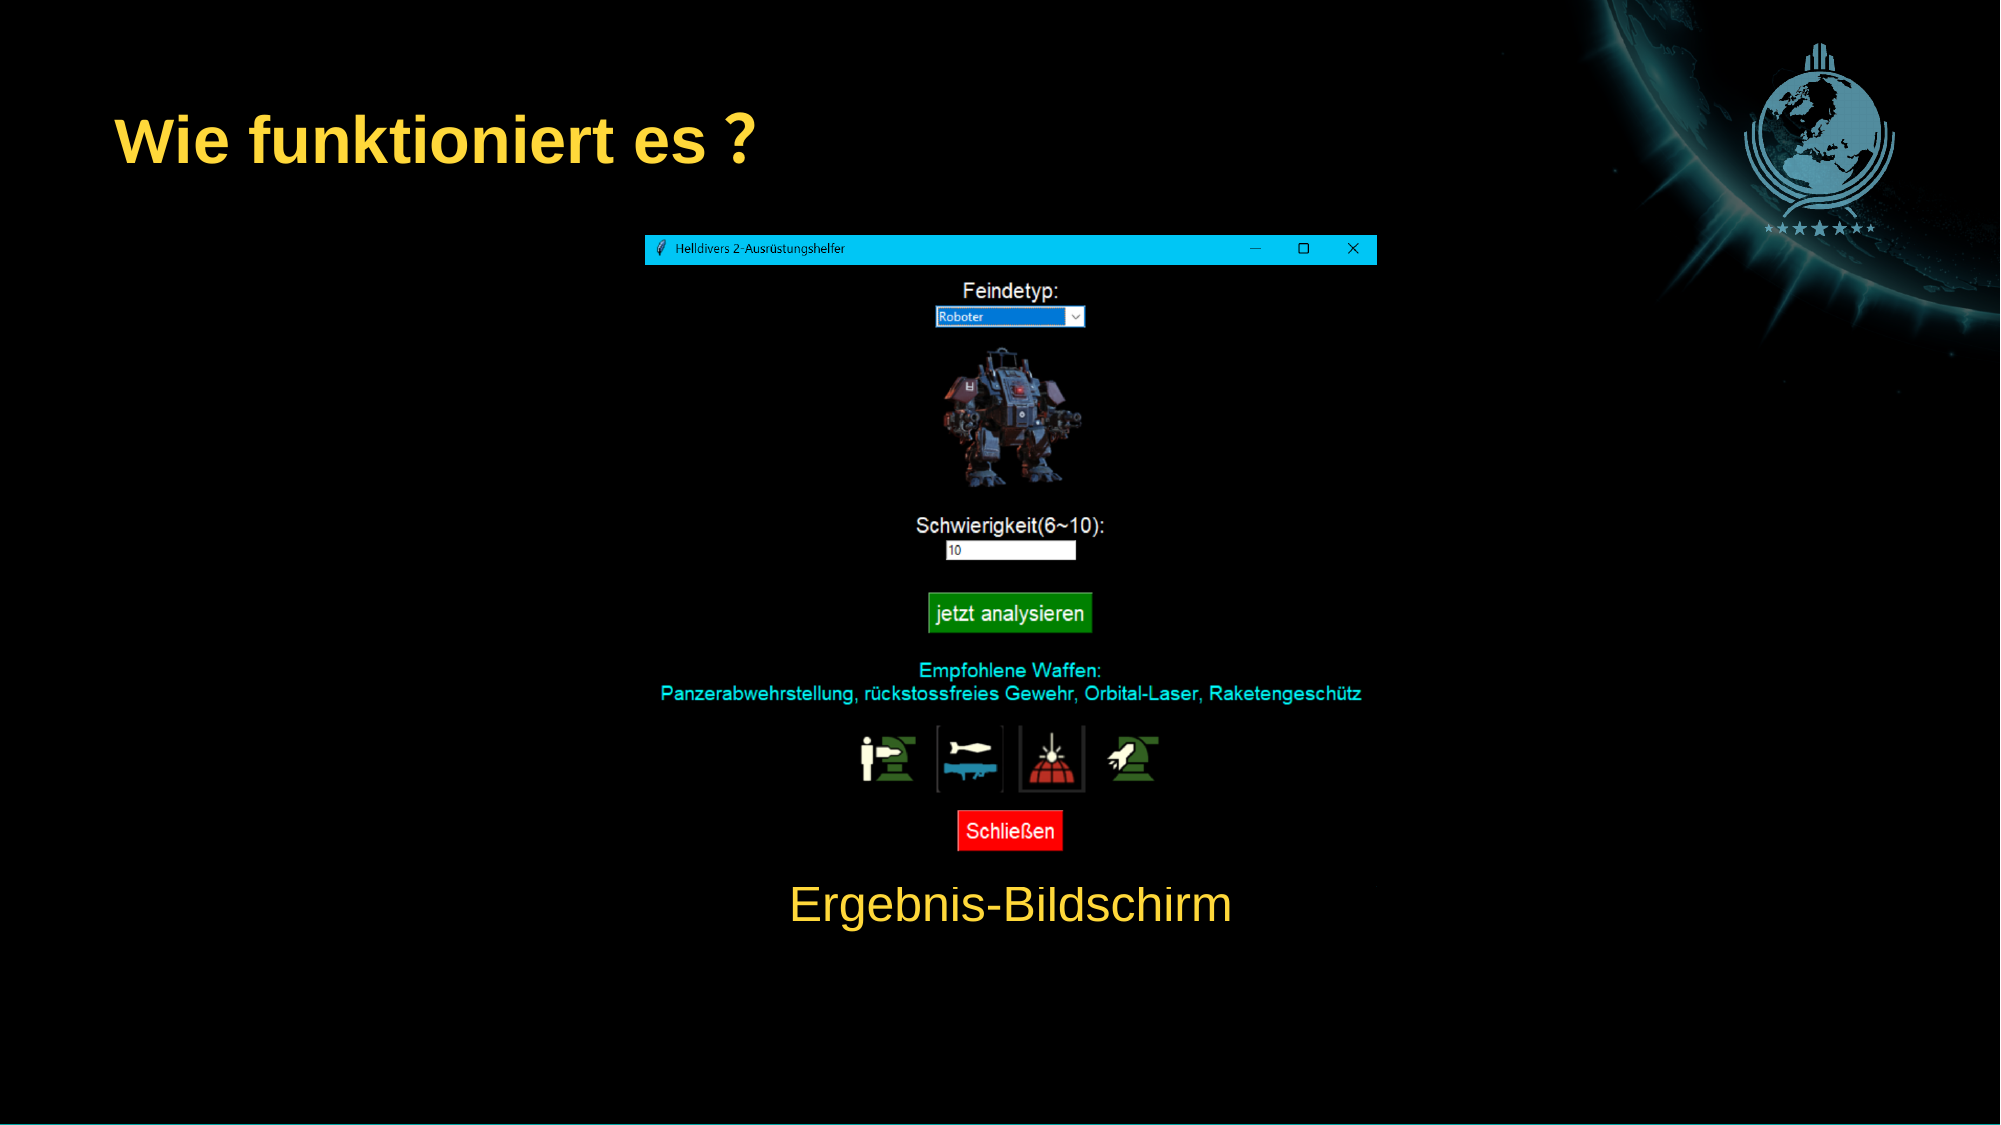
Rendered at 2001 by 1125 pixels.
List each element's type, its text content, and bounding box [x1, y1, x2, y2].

text_box Ergebnis-Bildschirm [666, 887, 1356, 940]
text_box [0, 0, 2000, 1125]
picture [1744, 43, 1895, 236]
picture [645, 266, 1377, 887]
picture [659, 242, 664, 251]
title Wie funktioniert es？ [114, 59, 1744, 178]
